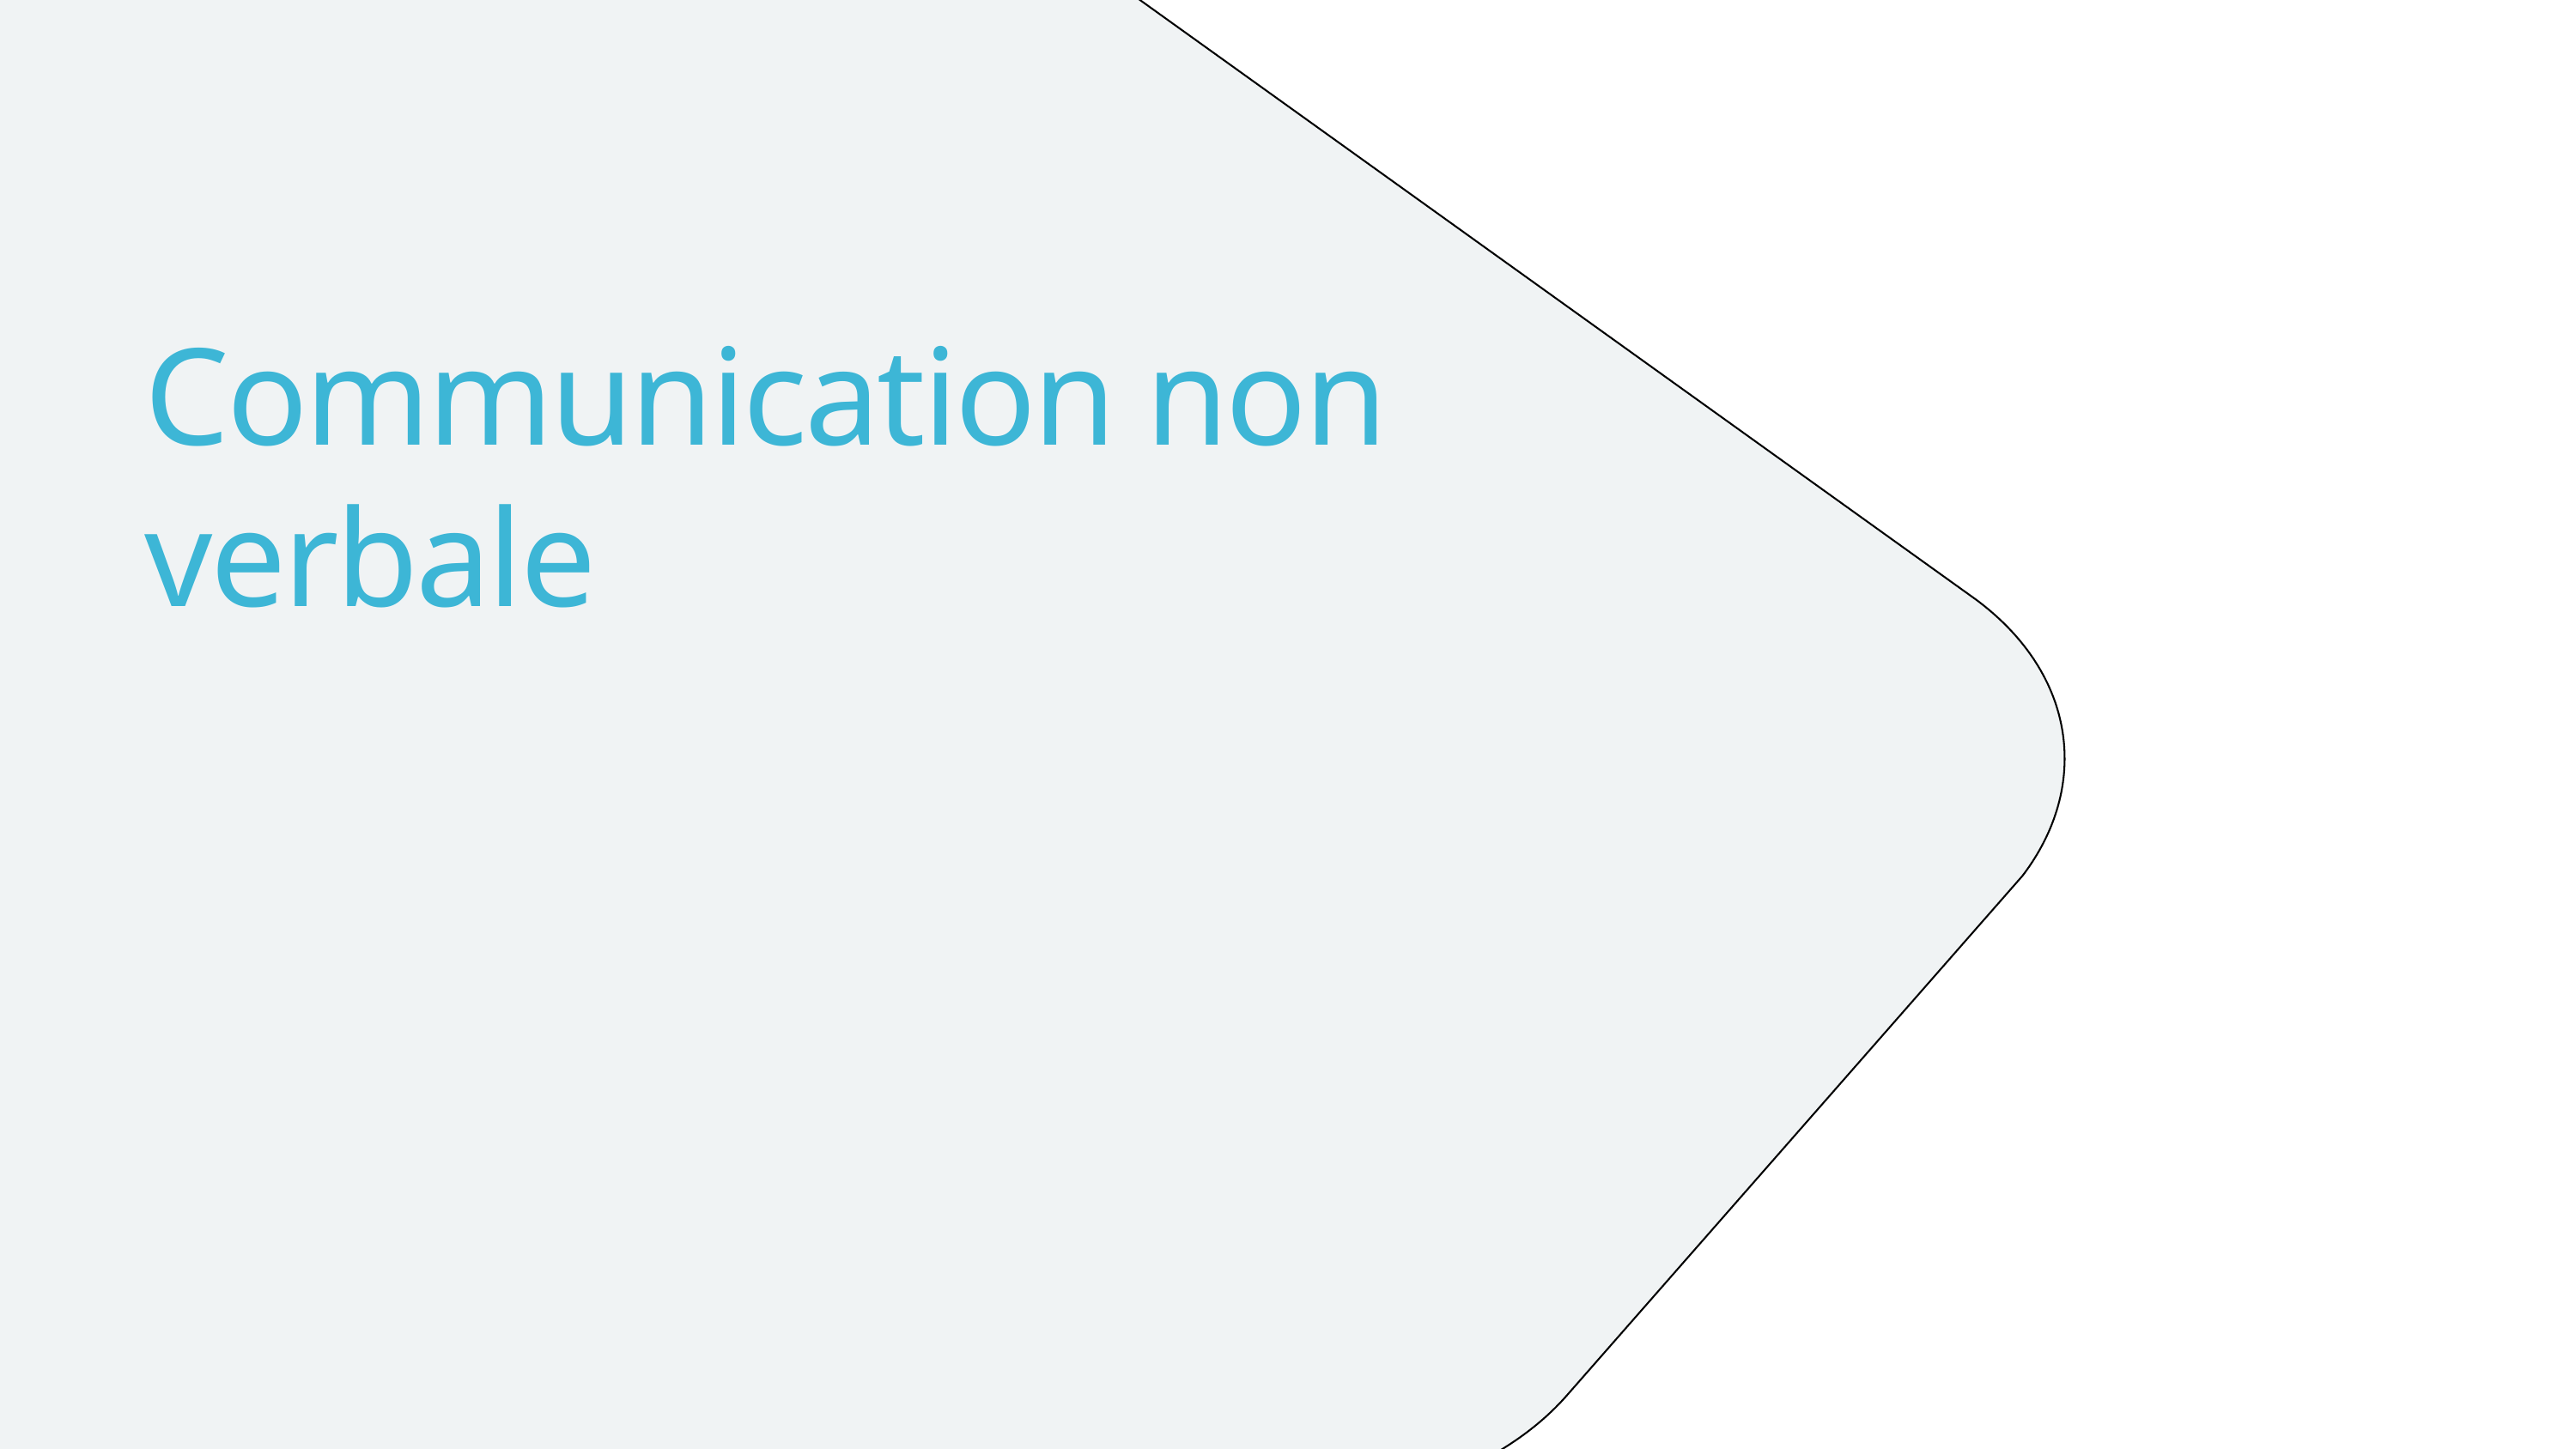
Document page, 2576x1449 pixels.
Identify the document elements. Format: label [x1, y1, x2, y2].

text_box [0, 0, 2071, 1449]
